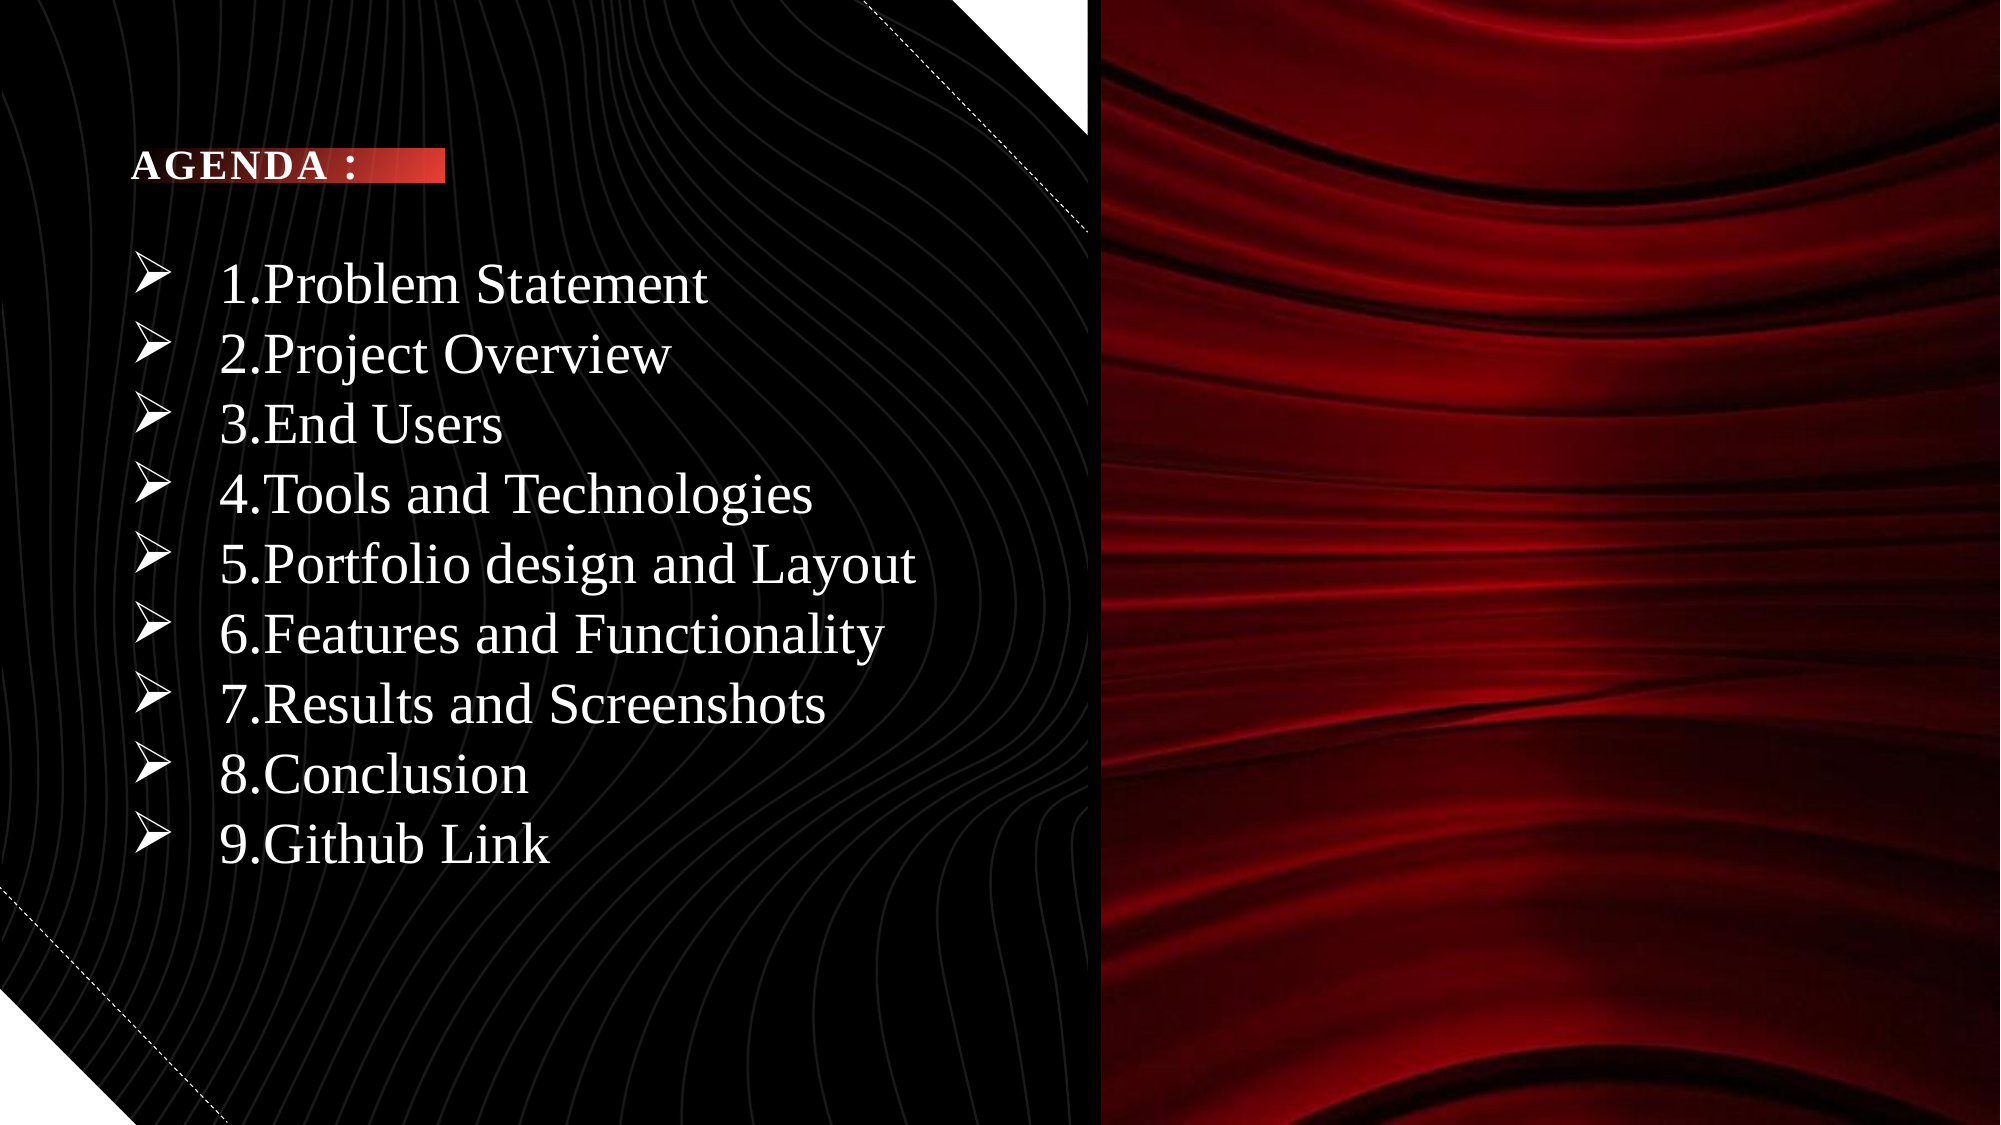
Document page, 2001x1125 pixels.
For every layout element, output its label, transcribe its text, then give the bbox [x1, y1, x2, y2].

title AGENDA : [115, 129, 934, 204]
text_box 1.Problem Statement 2.Project Overview 3.End Users 4.Tools and Technologies 5.Portfolio design and Layout 6.Features and Functionality 7.Results and Screenshots 8.Conclusion 9.Github Link [115, 97, 1000, 883]
picture [1101, 0, 2000, 1125]
